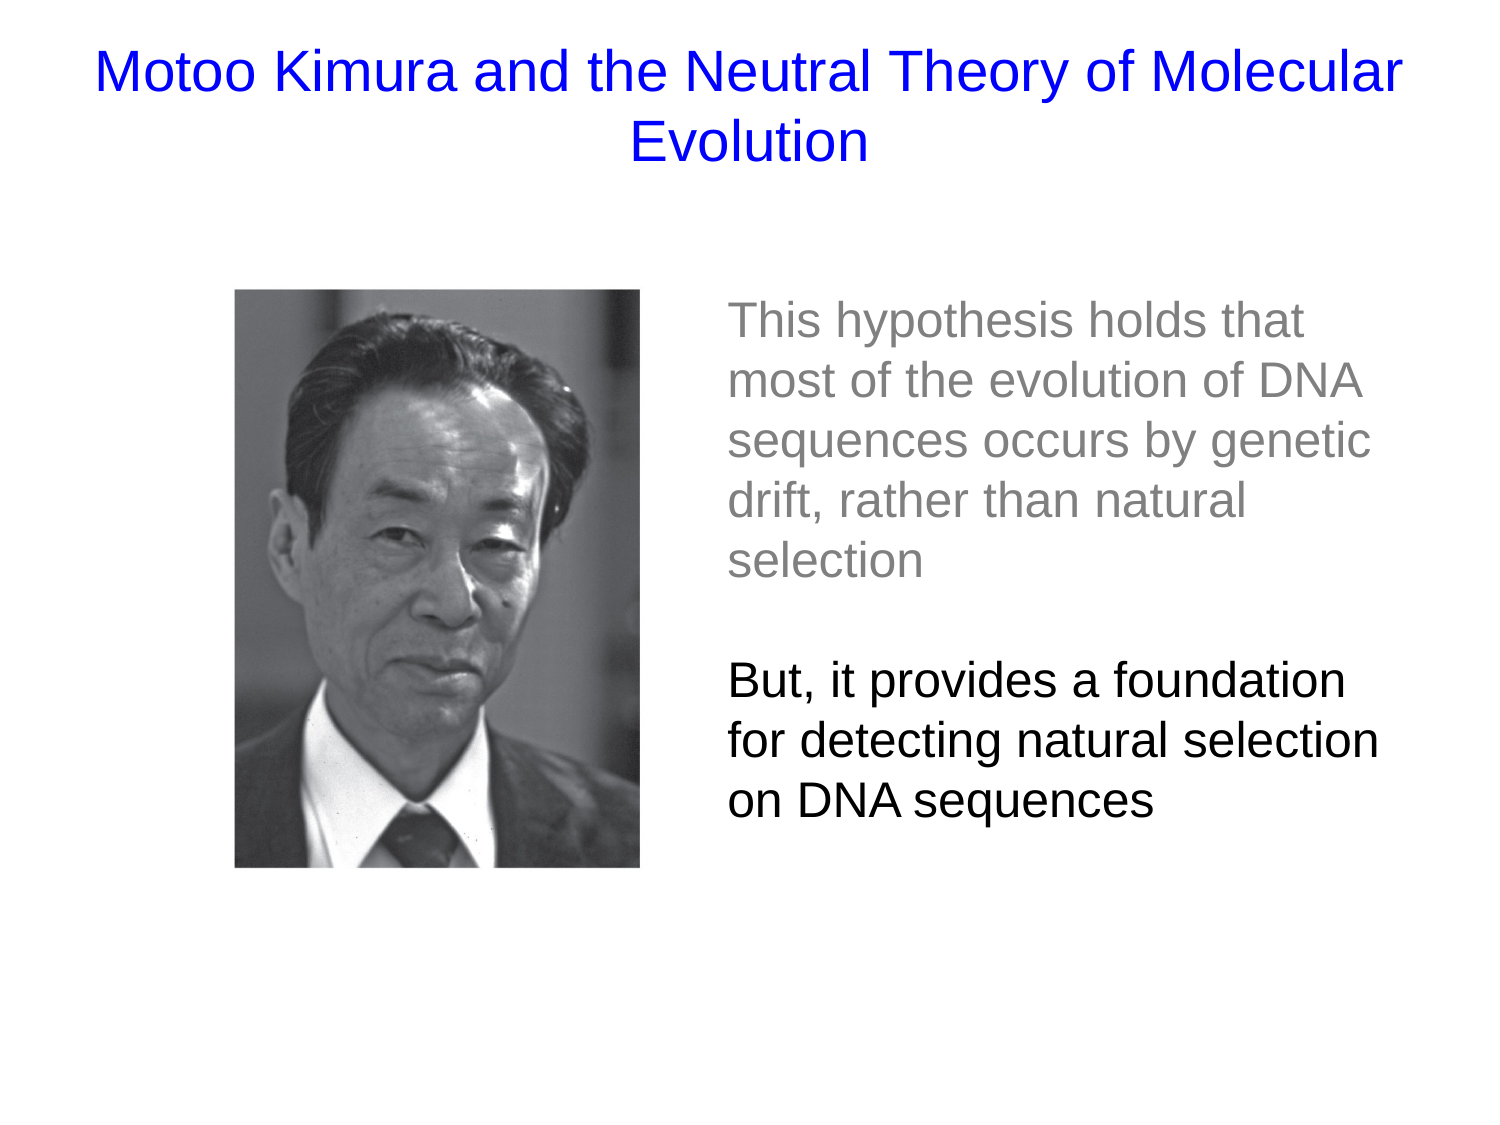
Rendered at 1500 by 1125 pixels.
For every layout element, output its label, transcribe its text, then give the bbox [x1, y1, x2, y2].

picture [24, 281, 853, 876]
title Motoo Kimura and the Neutral Theory of Molecular Evolution [0, 44, 1500, 162]
text_box This hypothesis holds that most of the evolution of DNA sequences occurs by genetic drift, rather than natural selection But, it provides a foundation for detecting natural selection on DNA sequences [712, 279, 1400, 835]
